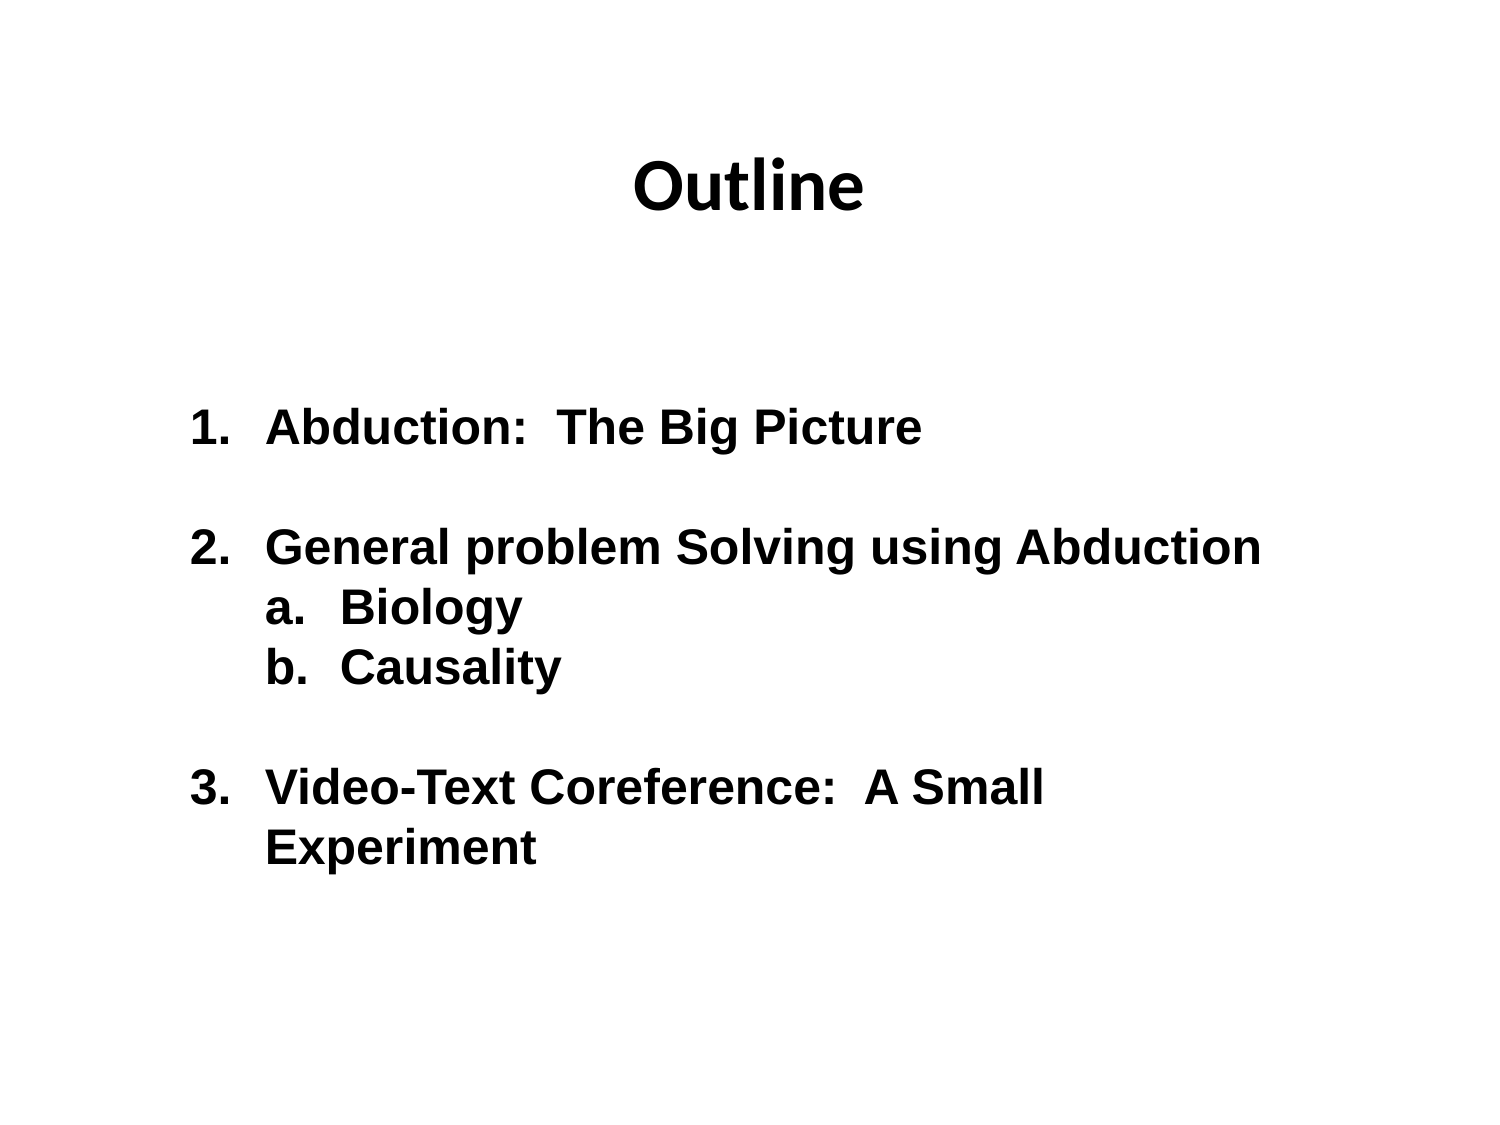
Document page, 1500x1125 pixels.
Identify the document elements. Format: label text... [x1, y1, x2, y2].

text_box Abduction: The Big Picture General problem Solving using Abduction Biology Causality Video-Text Coreference: A Small Experiment [174, 387, 1325, 943]
title Outline [150, 99, 1350, 262]
